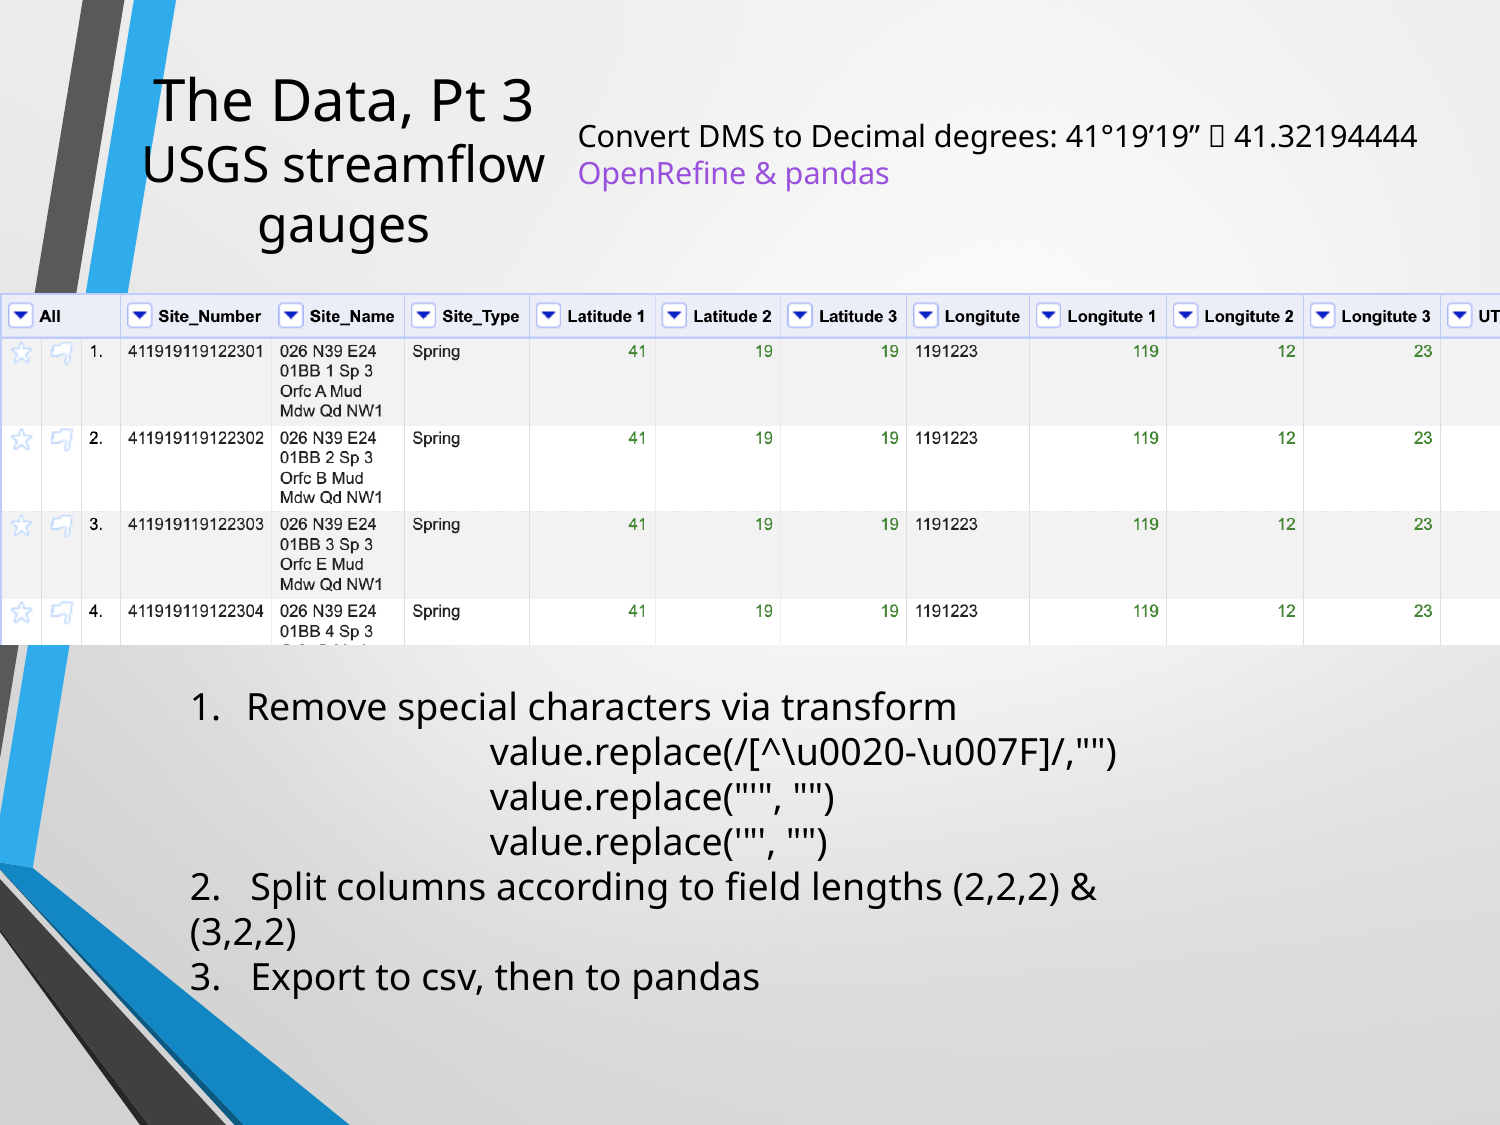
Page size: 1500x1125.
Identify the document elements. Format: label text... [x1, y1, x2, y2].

list Convert DMS to Decimal degrees: 41°19’19”  41.32194444 OpenRefine & pandas [562, 103, 1450, 227]
text_box Remove special characters via transform value.replace(/[^\u0020-\u007F]/,"") value.replace("'", "") value.replace('"', "") 2. Split columns according to field lengths (2,2,2) & (3,2,2) 3. Export to csv, then to pandas [174, 675, 1175, 1005]
picture [0, 293, 1500, 646]
title The Data, Pt 3 USGS streamflow gauges [125, 137, 563, 261]
